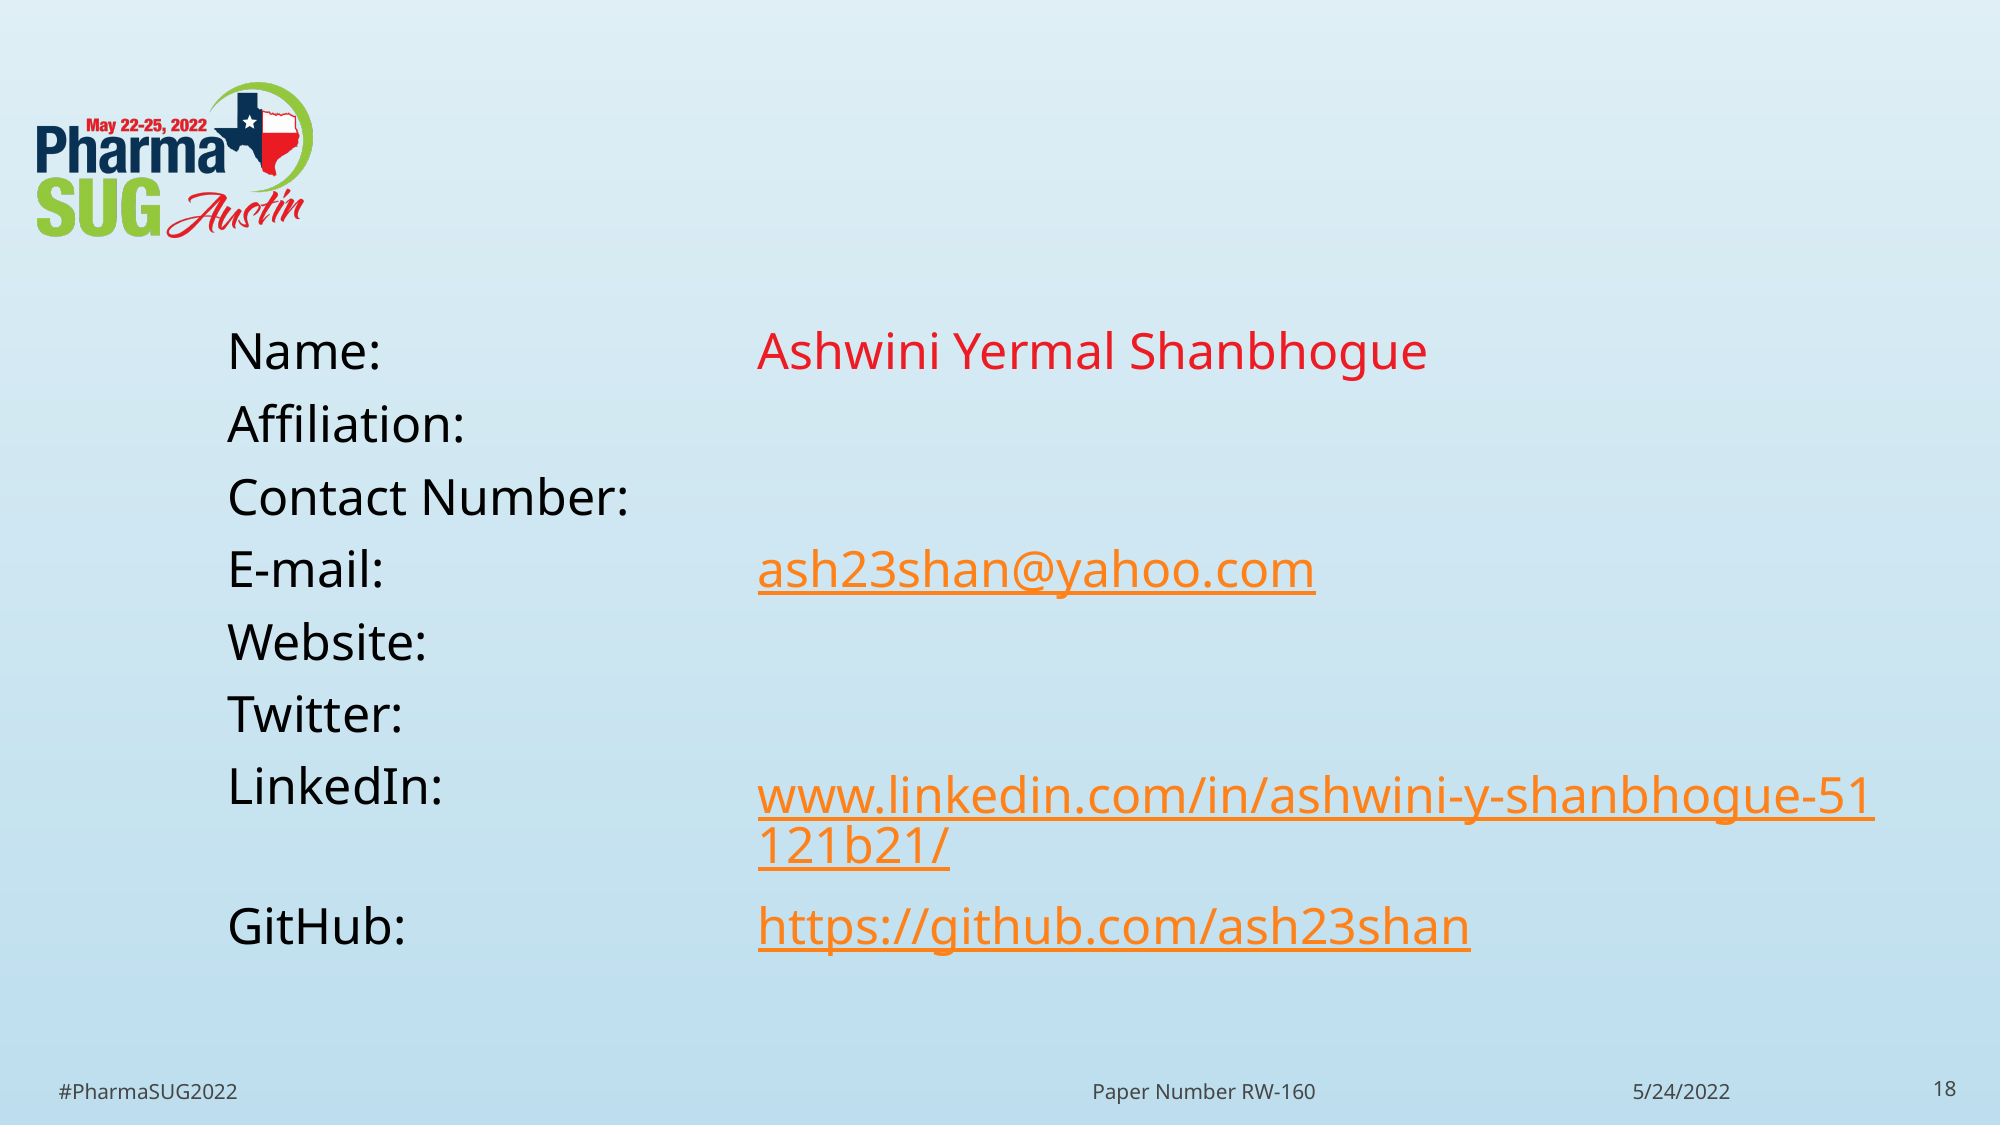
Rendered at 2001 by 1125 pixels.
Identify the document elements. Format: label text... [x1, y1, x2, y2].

text_box GitHub: [212, 886, 438, 962]
list Ashwini Yermal Shanbhogue ash23shan@yahoo.com www.linkedin.com/in/ashwini-y-shanbhogue-51121b21/ https://github.com/ash23shan [725, 312, 1913, 988]
slide_number 18 [1891, 1051, 1972, 1112]
picture [37, 82, 313, 238]
footer Paper Number RW-160 [957, 1051, 1450, 1112]
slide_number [1471, 1051, 1891, 1112]
